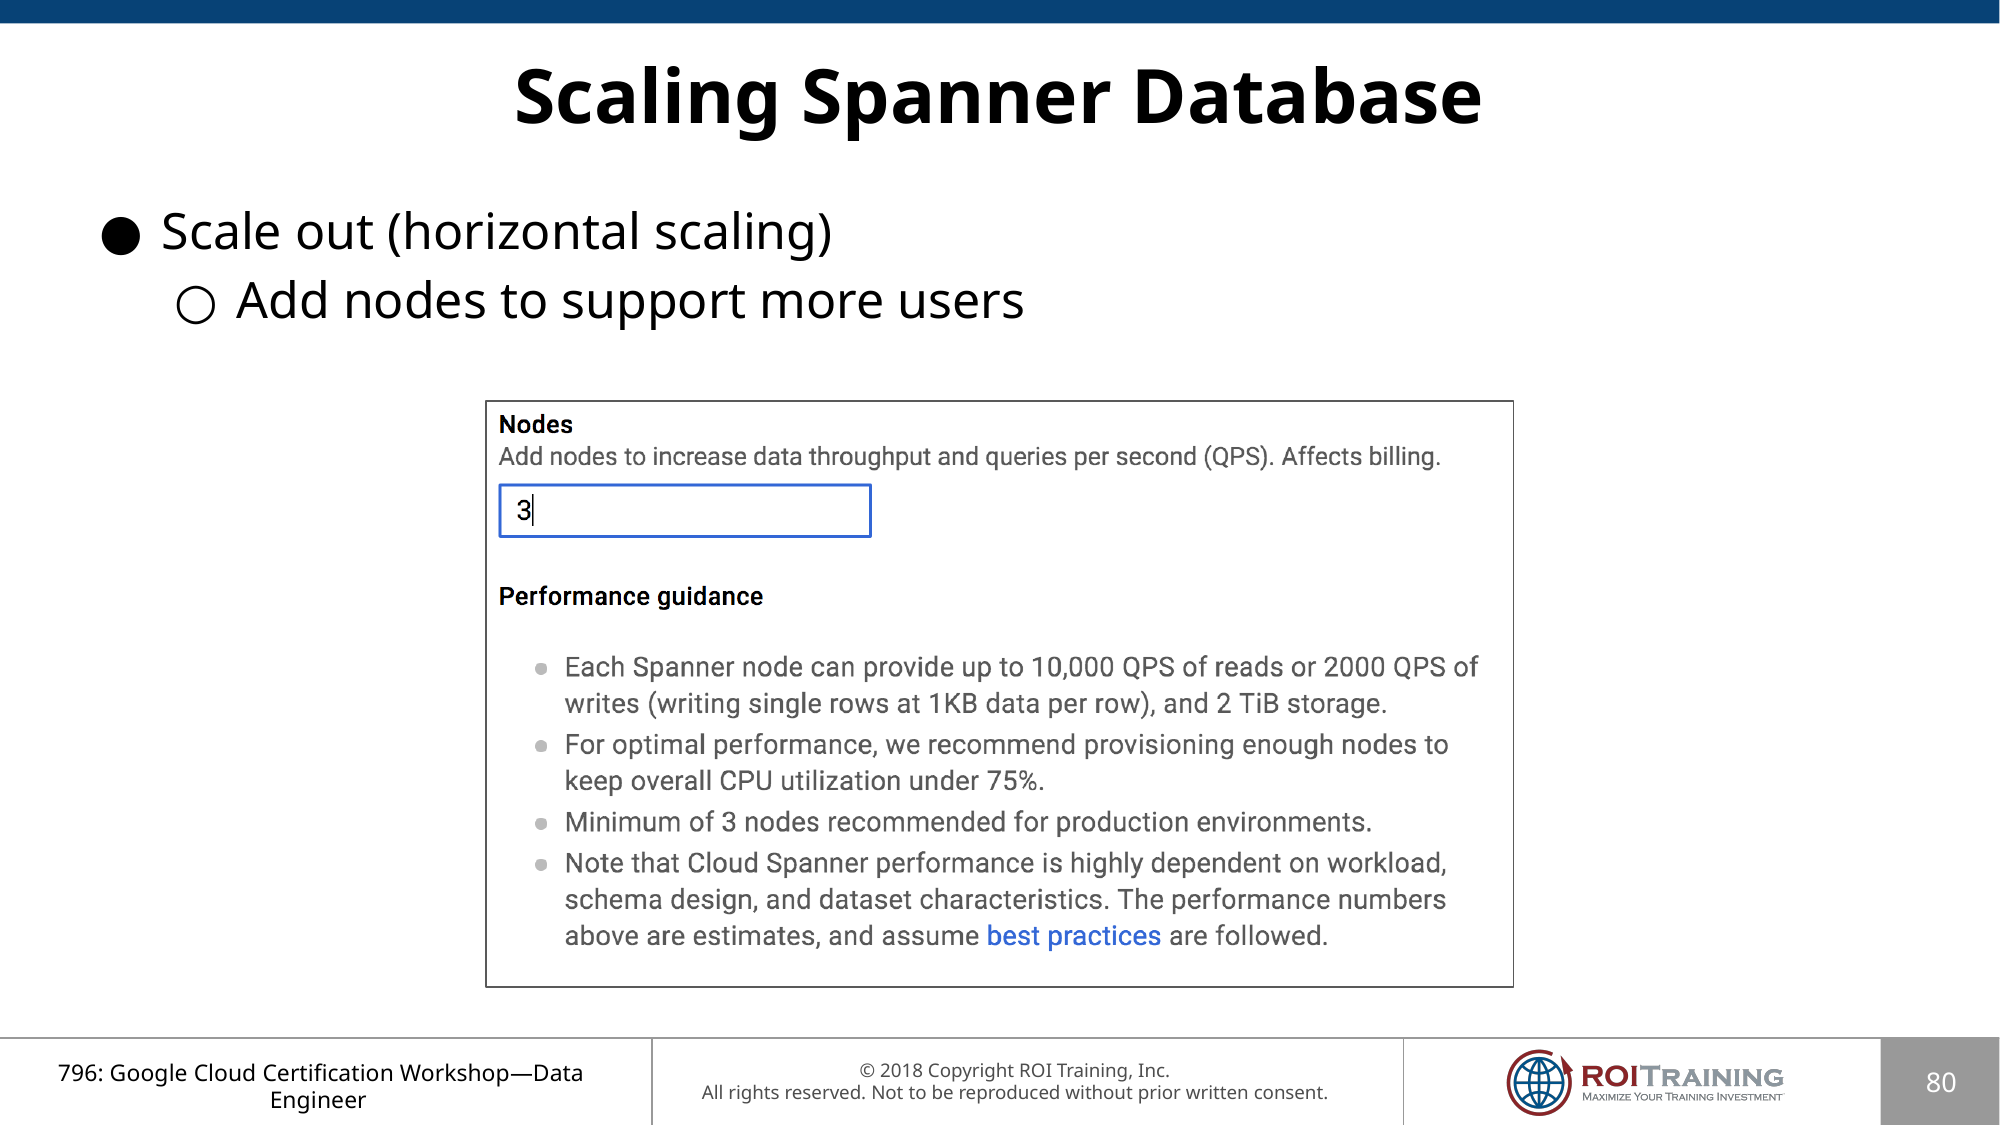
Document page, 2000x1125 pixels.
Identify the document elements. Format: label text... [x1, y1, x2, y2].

list Scale out (horizontal scaling) Add nodes to support more users [66, 170, 1930, 1032]
title Scaling Spanner Database [68, 30, 1932, 156]
picture [1498, 1048, 1789, 1117]
picture [486, 401, 1513, 987]
